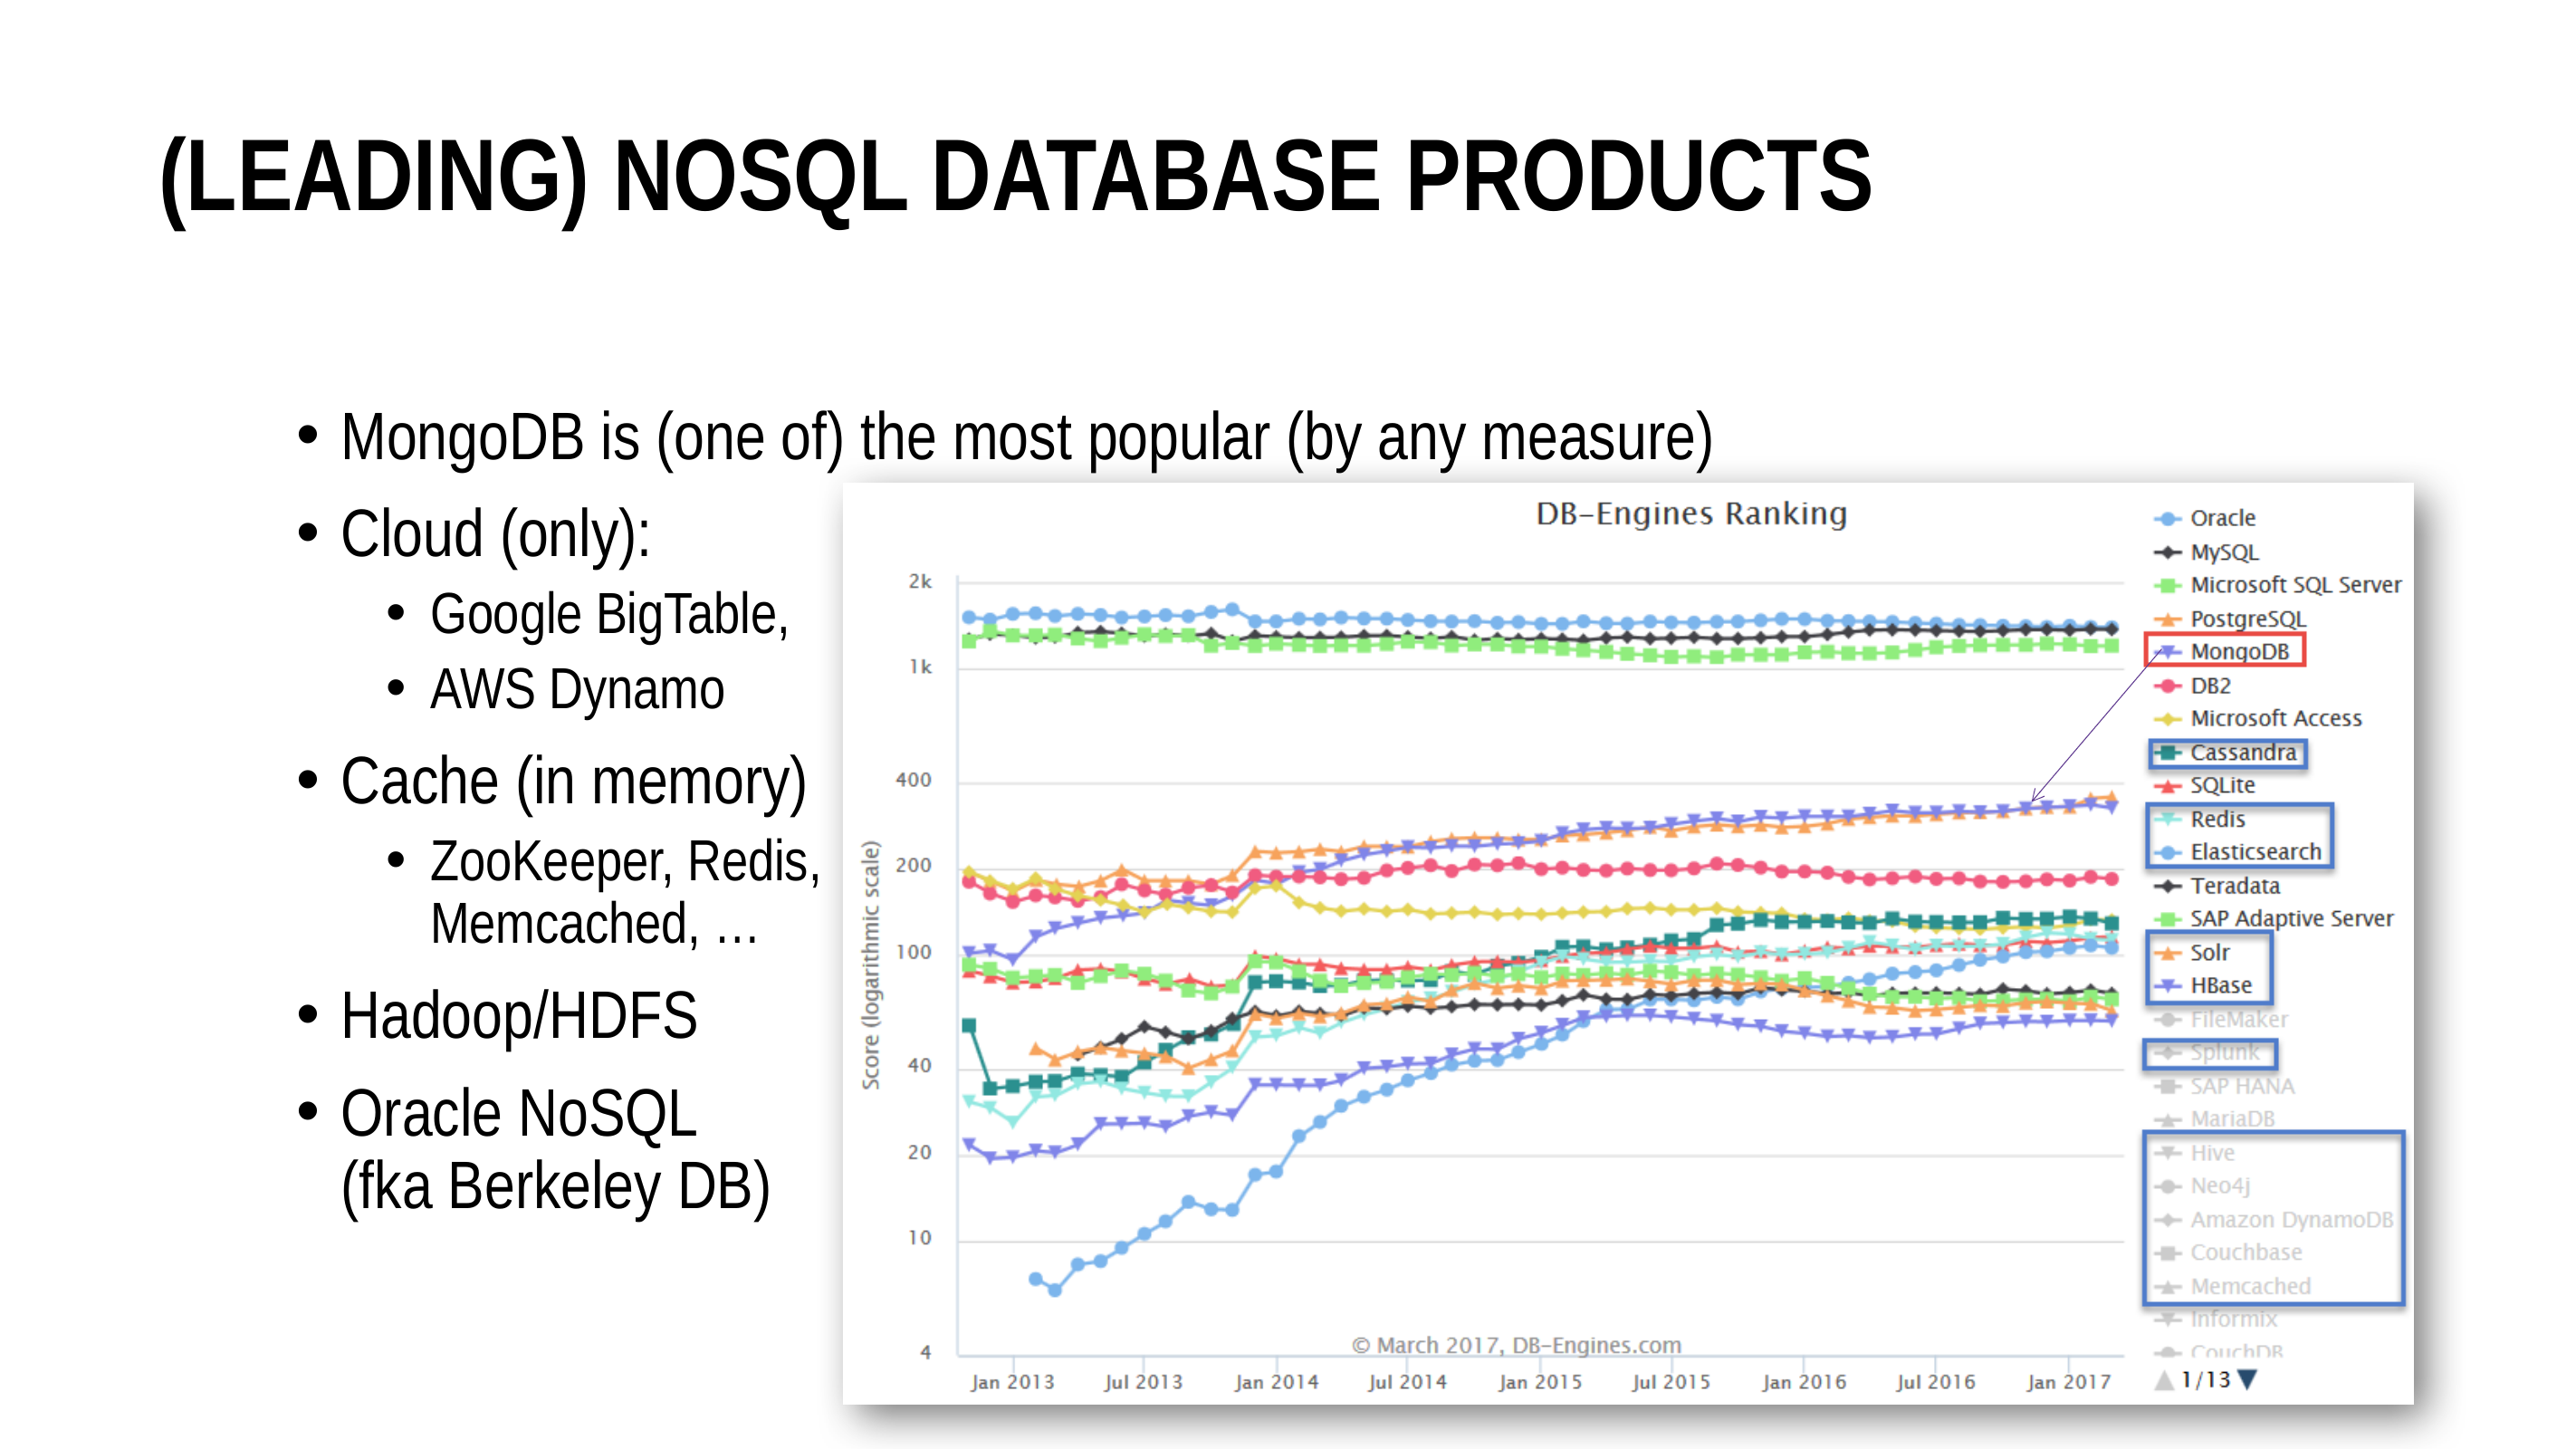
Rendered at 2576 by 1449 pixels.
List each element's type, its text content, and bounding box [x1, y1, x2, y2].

list MongoDB is (one of) the most popular (by any measure) Cloud (only): Google BigTable, AWS Dynamo Cache (in memory) ZooKeeper, Redis, Memcached, … Hadoop/HDFS Oracle NoSQL (fka Berkeley DB) [282, 394, 2059, 1237]
title (leading) NoSQL Database products [145, 125, 2415, 326]
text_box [2031, 648, 2162, 802]
picture [843, 483, 2414, 1405]
